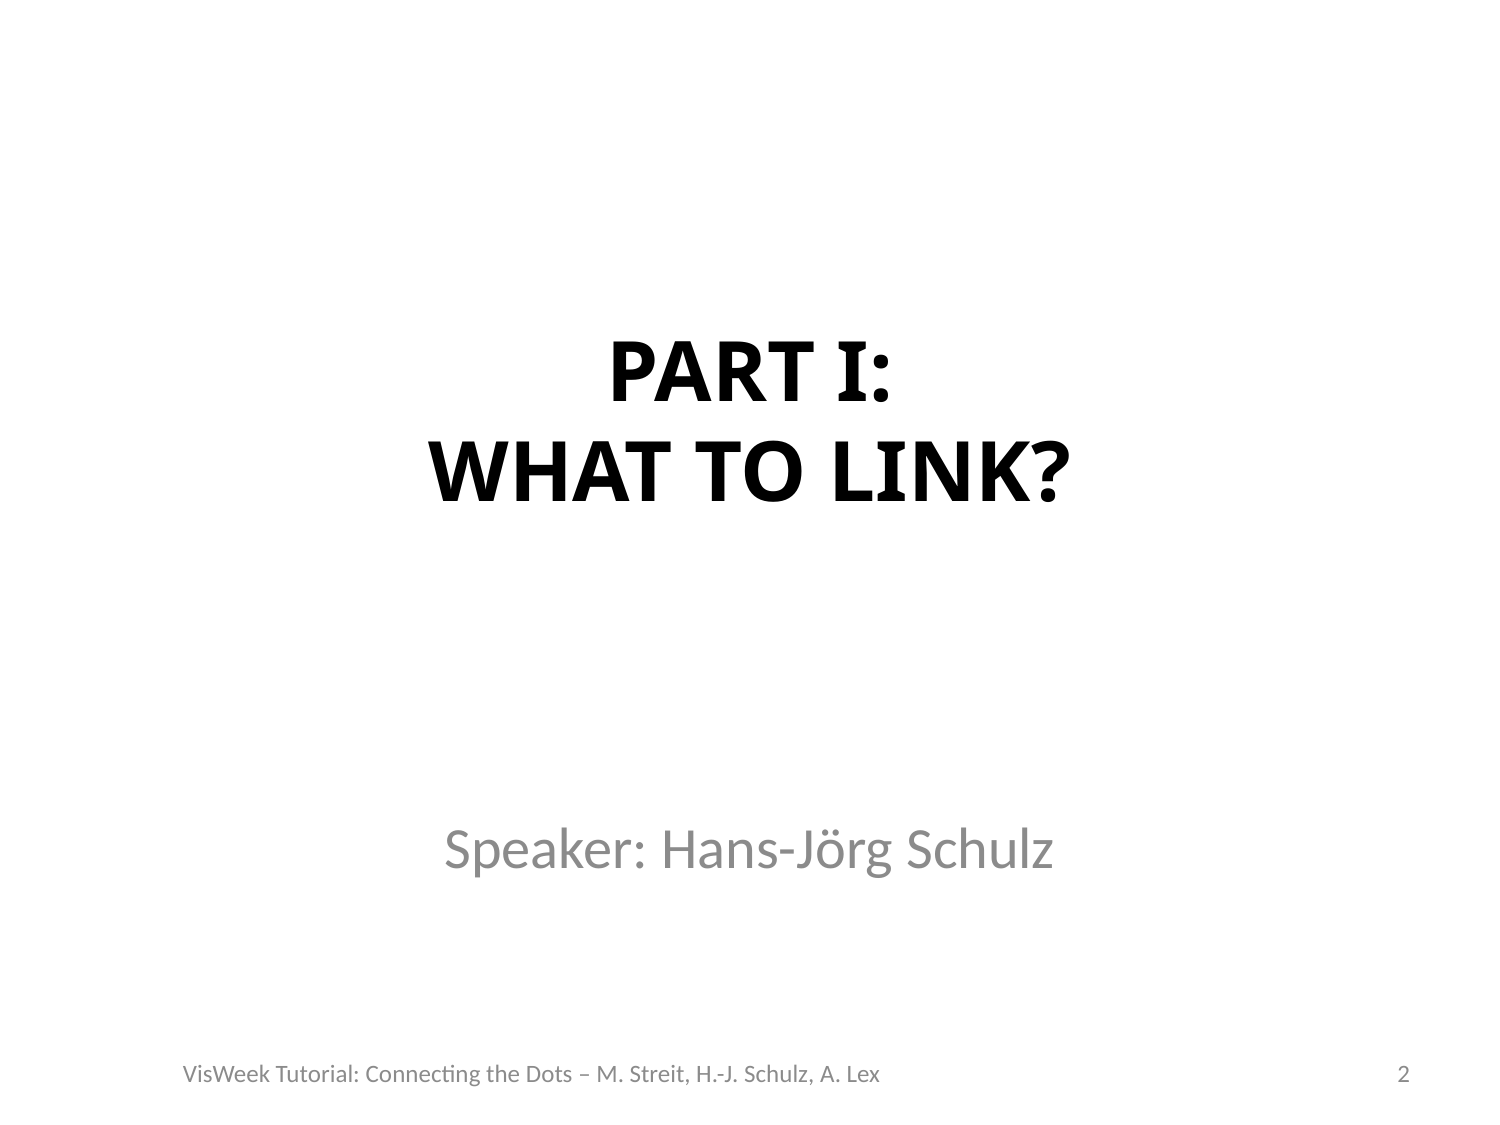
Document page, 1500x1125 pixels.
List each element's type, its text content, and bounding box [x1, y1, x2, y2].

slide_number 2 [1074, 1042, 1425, 1103]
list Speaker: Hans-Jörg Schulz [112, 641, 1388, 888]
title Part I: What To Link? [112, 310, 1388, 534]
footer VisWeek Tutorial: Connecting the Dots – M. Streit, H.-J. Schulz, A. Lex [76, 1042, 988, 1103]
